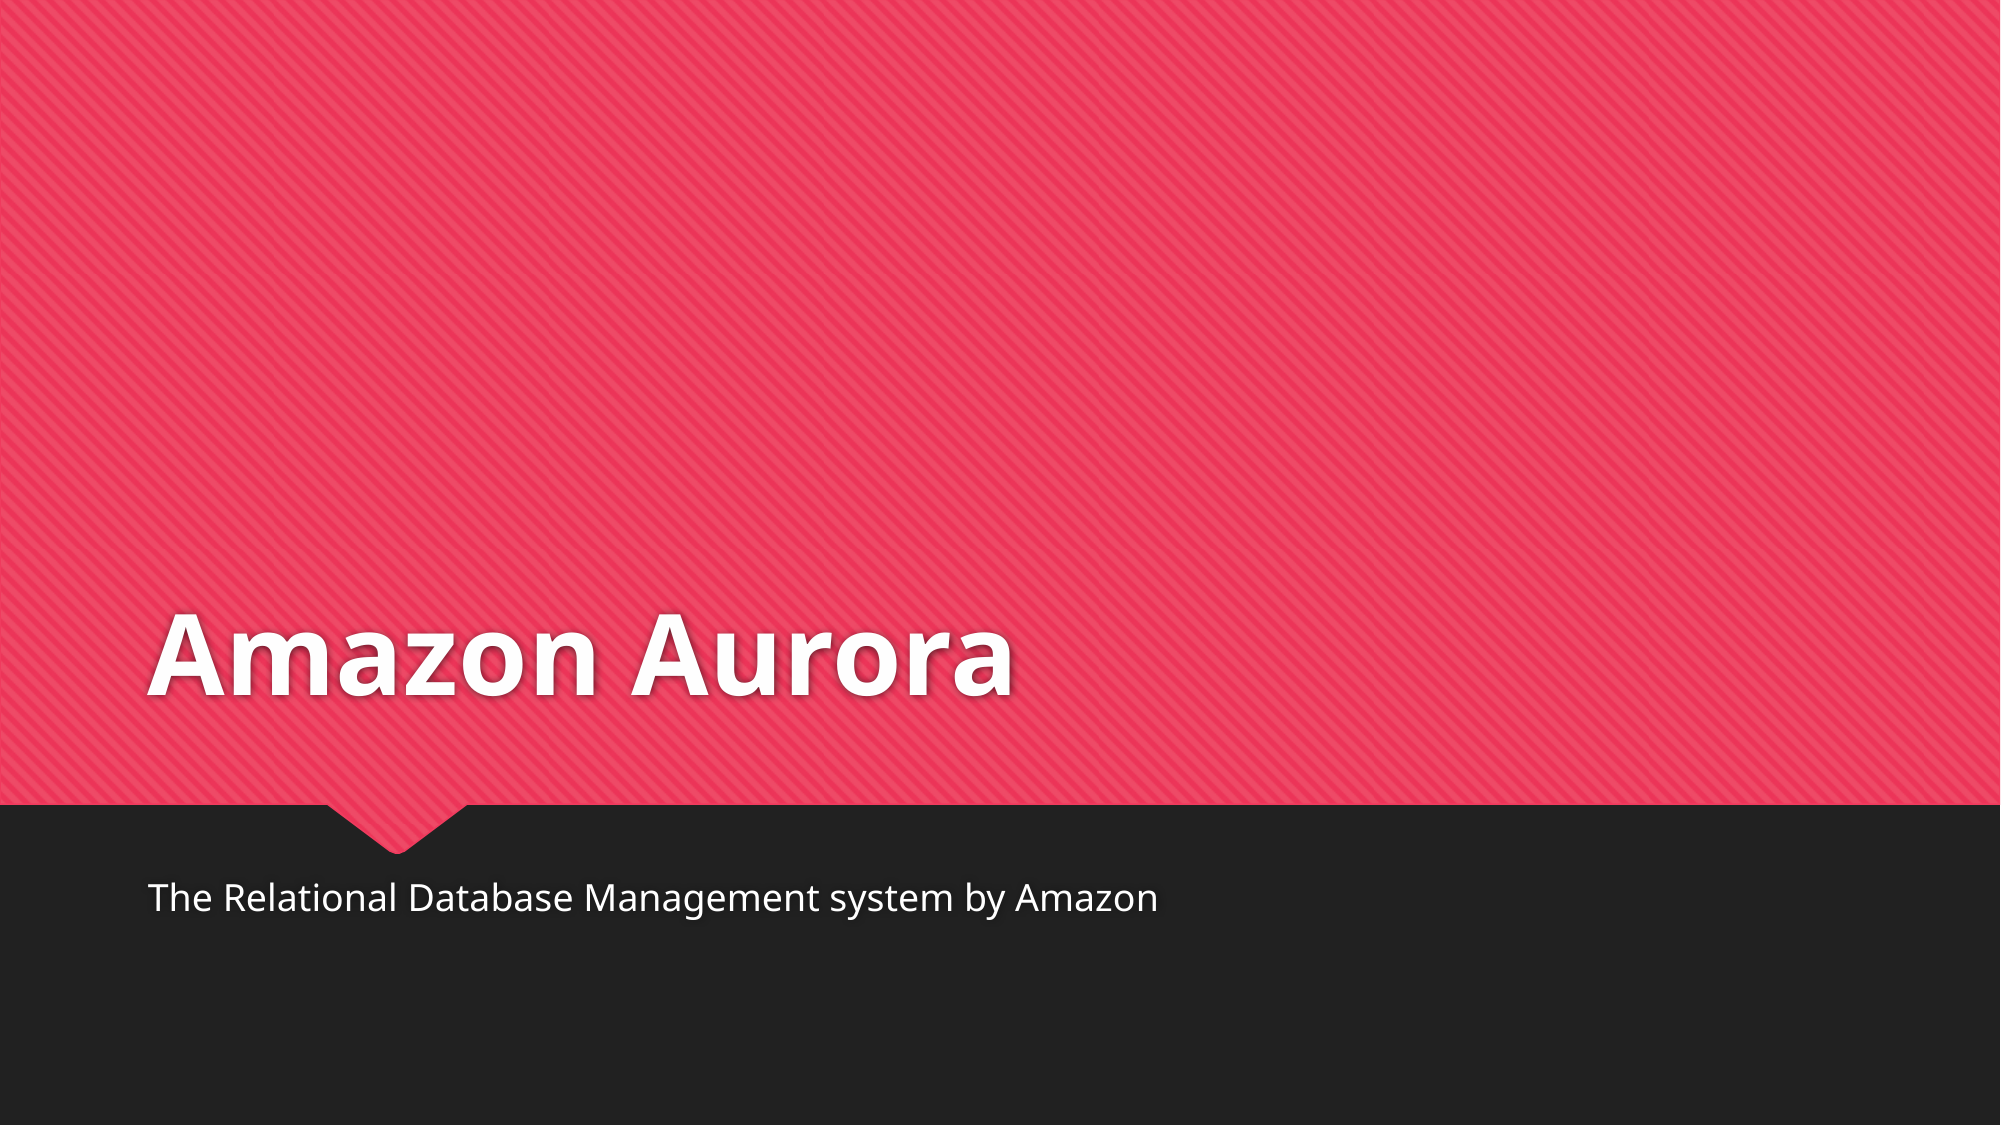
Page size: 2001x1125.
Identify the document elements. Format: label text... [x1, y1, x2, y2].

title Amazon Aurora [132, 237, 1868, 726]
subtitle The Relational Database Management system by Amazon [132, 866, 1868, 938]
